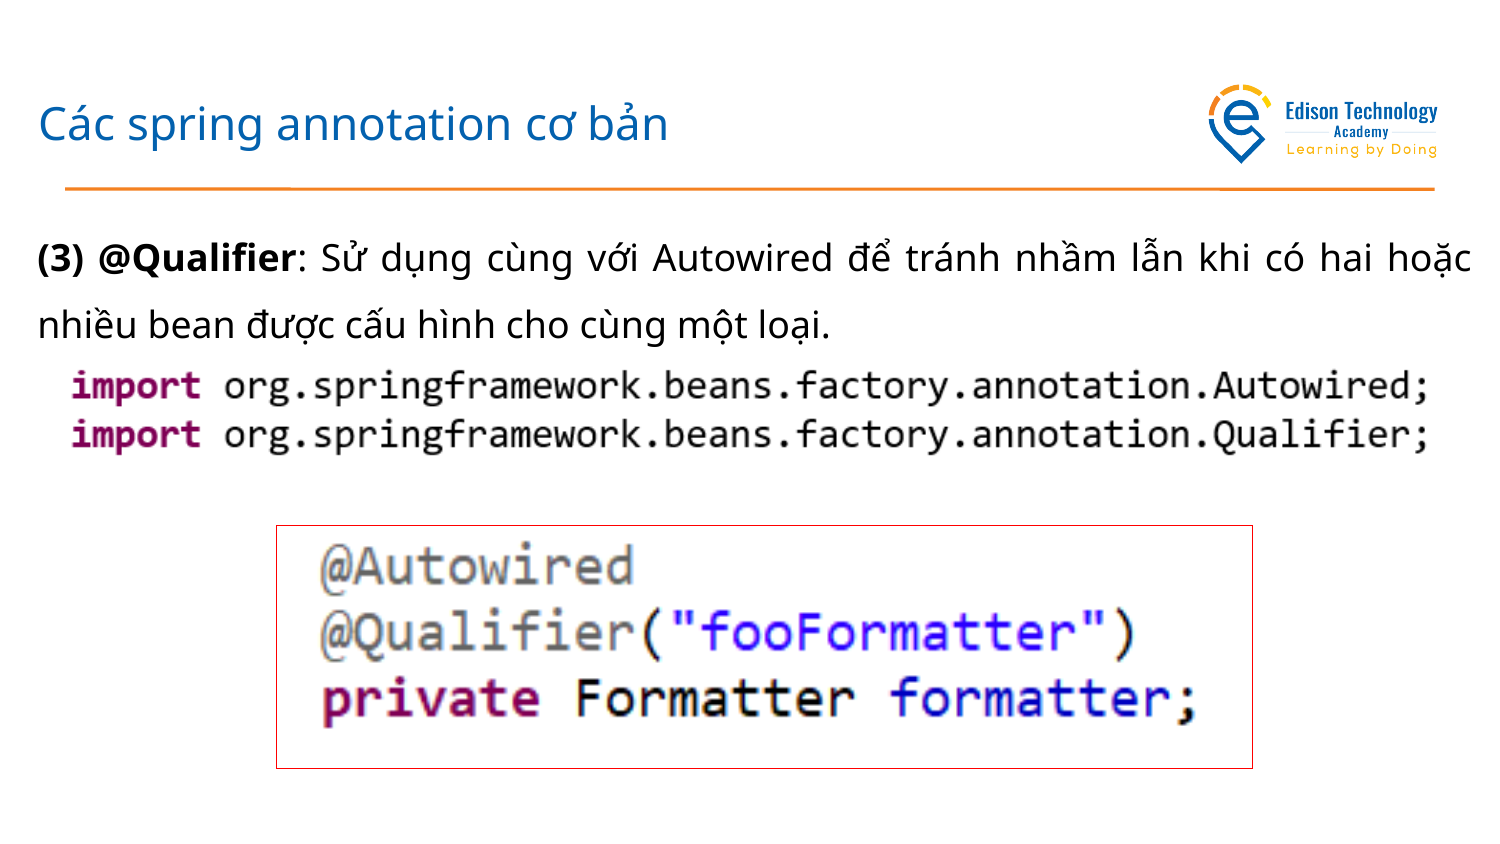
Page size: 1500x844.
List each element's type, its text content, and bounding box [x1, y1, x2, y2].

picture [1147, 83, 1500, 167]
text_box (3) @Qualifier: Sử dụng cùng với Autowired để tránh nhầm lẫn khi có hai hoặc nhiều bean được cấu hình cho cùng một loại. [22, 204, 1488, 354]
picture [50, 350, 1450, 494]
title Các spring annotation cơ bản [23, 36, 1353, 165]
picture [275, 525, 1253, 769]
